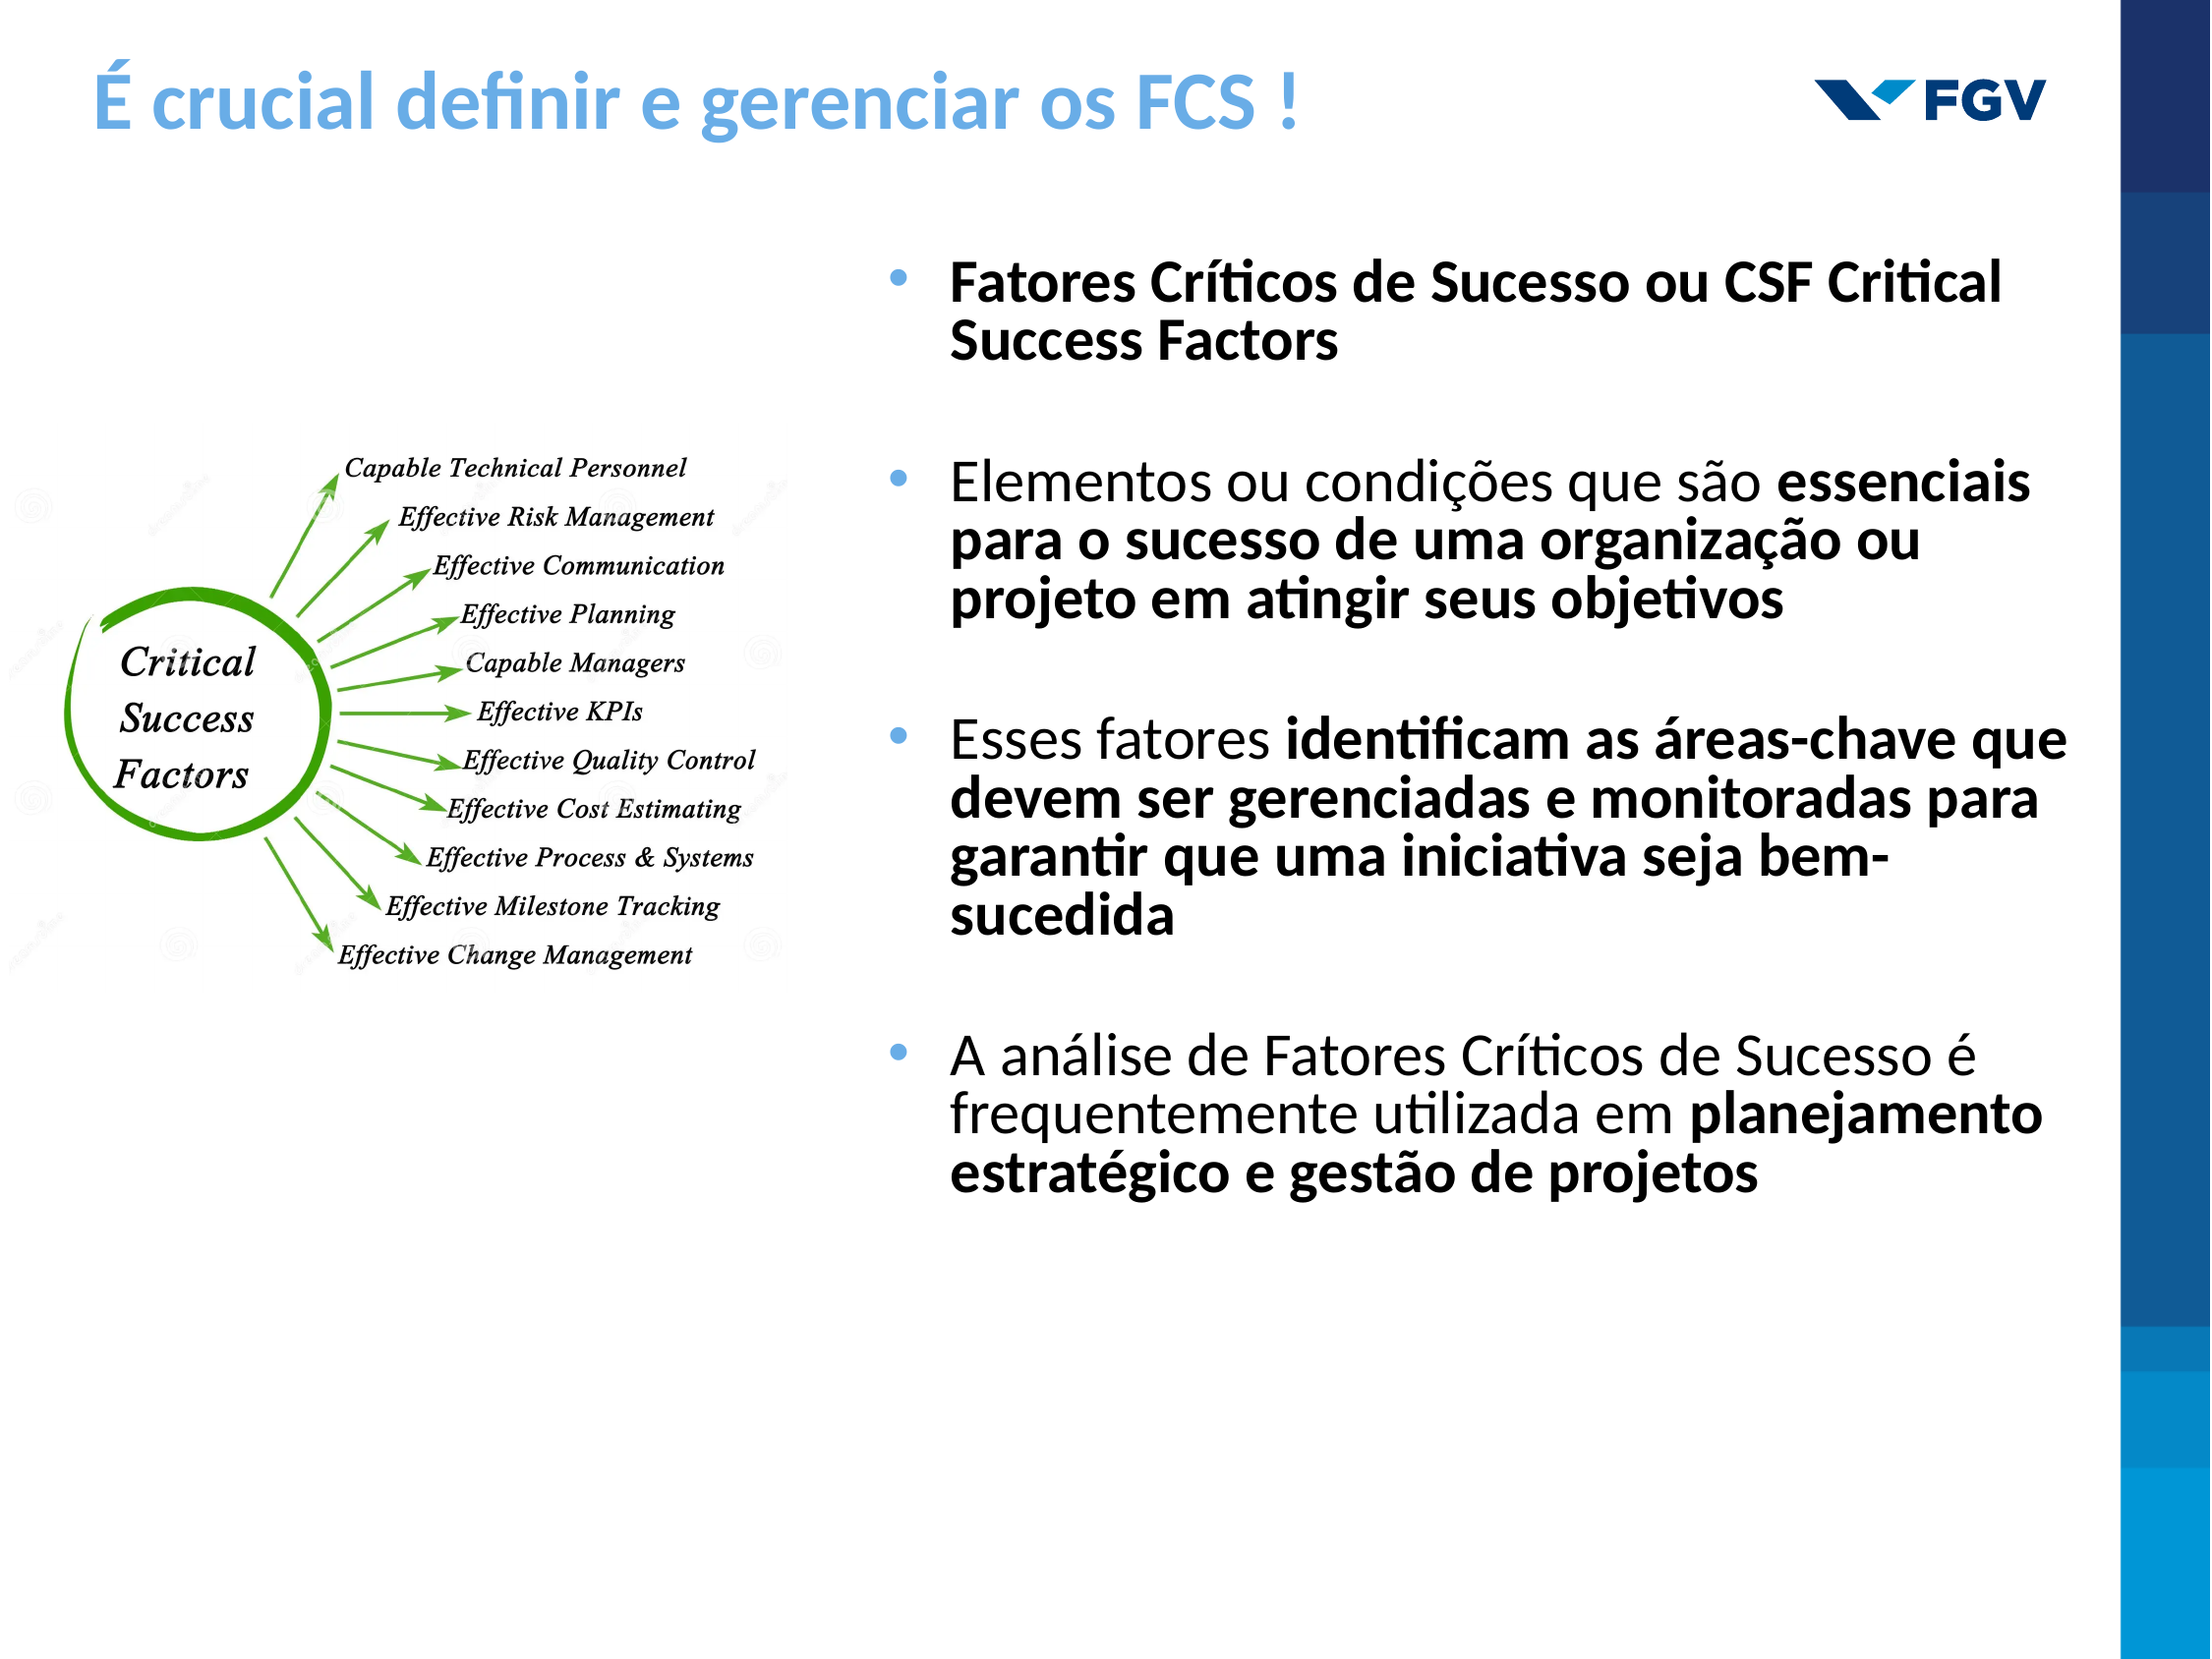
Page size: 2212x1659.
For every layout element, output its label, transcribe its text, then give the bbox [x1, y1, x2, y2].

title É crucial definir e gerenciar os FCS ! [78, 38, 1733, 156]
list Fatores Críticos de Sucesso ou CSF Critical Success Factors Elementos ou condições que são essenciais para o sucesso de uma organização ou projeto em atingir seus objetivos Esses fatores identificam as áreas-chave que devem ser gerenciadas e monitoradas para garantir que uma iniciativa seja bem-sucedida A análise de Fatores Críticos de Sucesso é frequentemente utilizada em planejamento estratégico e gestão de projetos [873, 249, 2093, 1590]
picture [2, 0, 2210, 1659]
